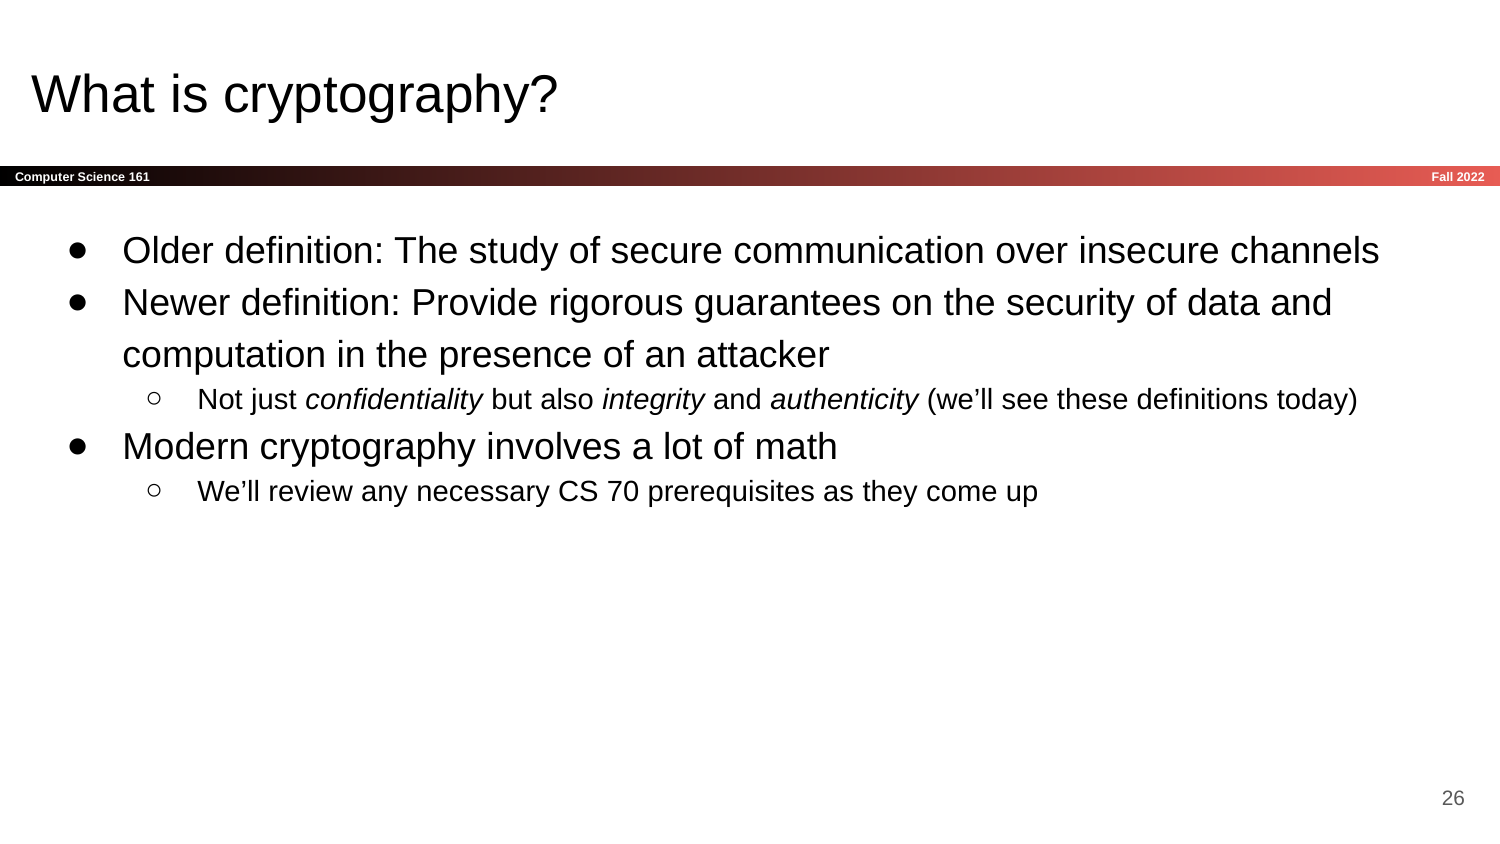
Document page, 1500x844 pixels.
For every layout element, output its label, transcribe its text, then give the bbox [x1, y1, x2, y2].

list Older definition: The study of secure communication over insecure channels Newer definition: Provide rigorous guarantees on the security of data and computation in the presence of an attacker Not just confidentiality but also integrity and authenticity (we’ll see these definitions today) Modern cryptography involves a lot of math We’ll review any necessary CS 70 prerequisites as they come up [32, 204, 1431, 823]
title What is cryptography? [16, 44, 1415, 139]
slide_number ‹#› [1389, 764, 1480, 830]
